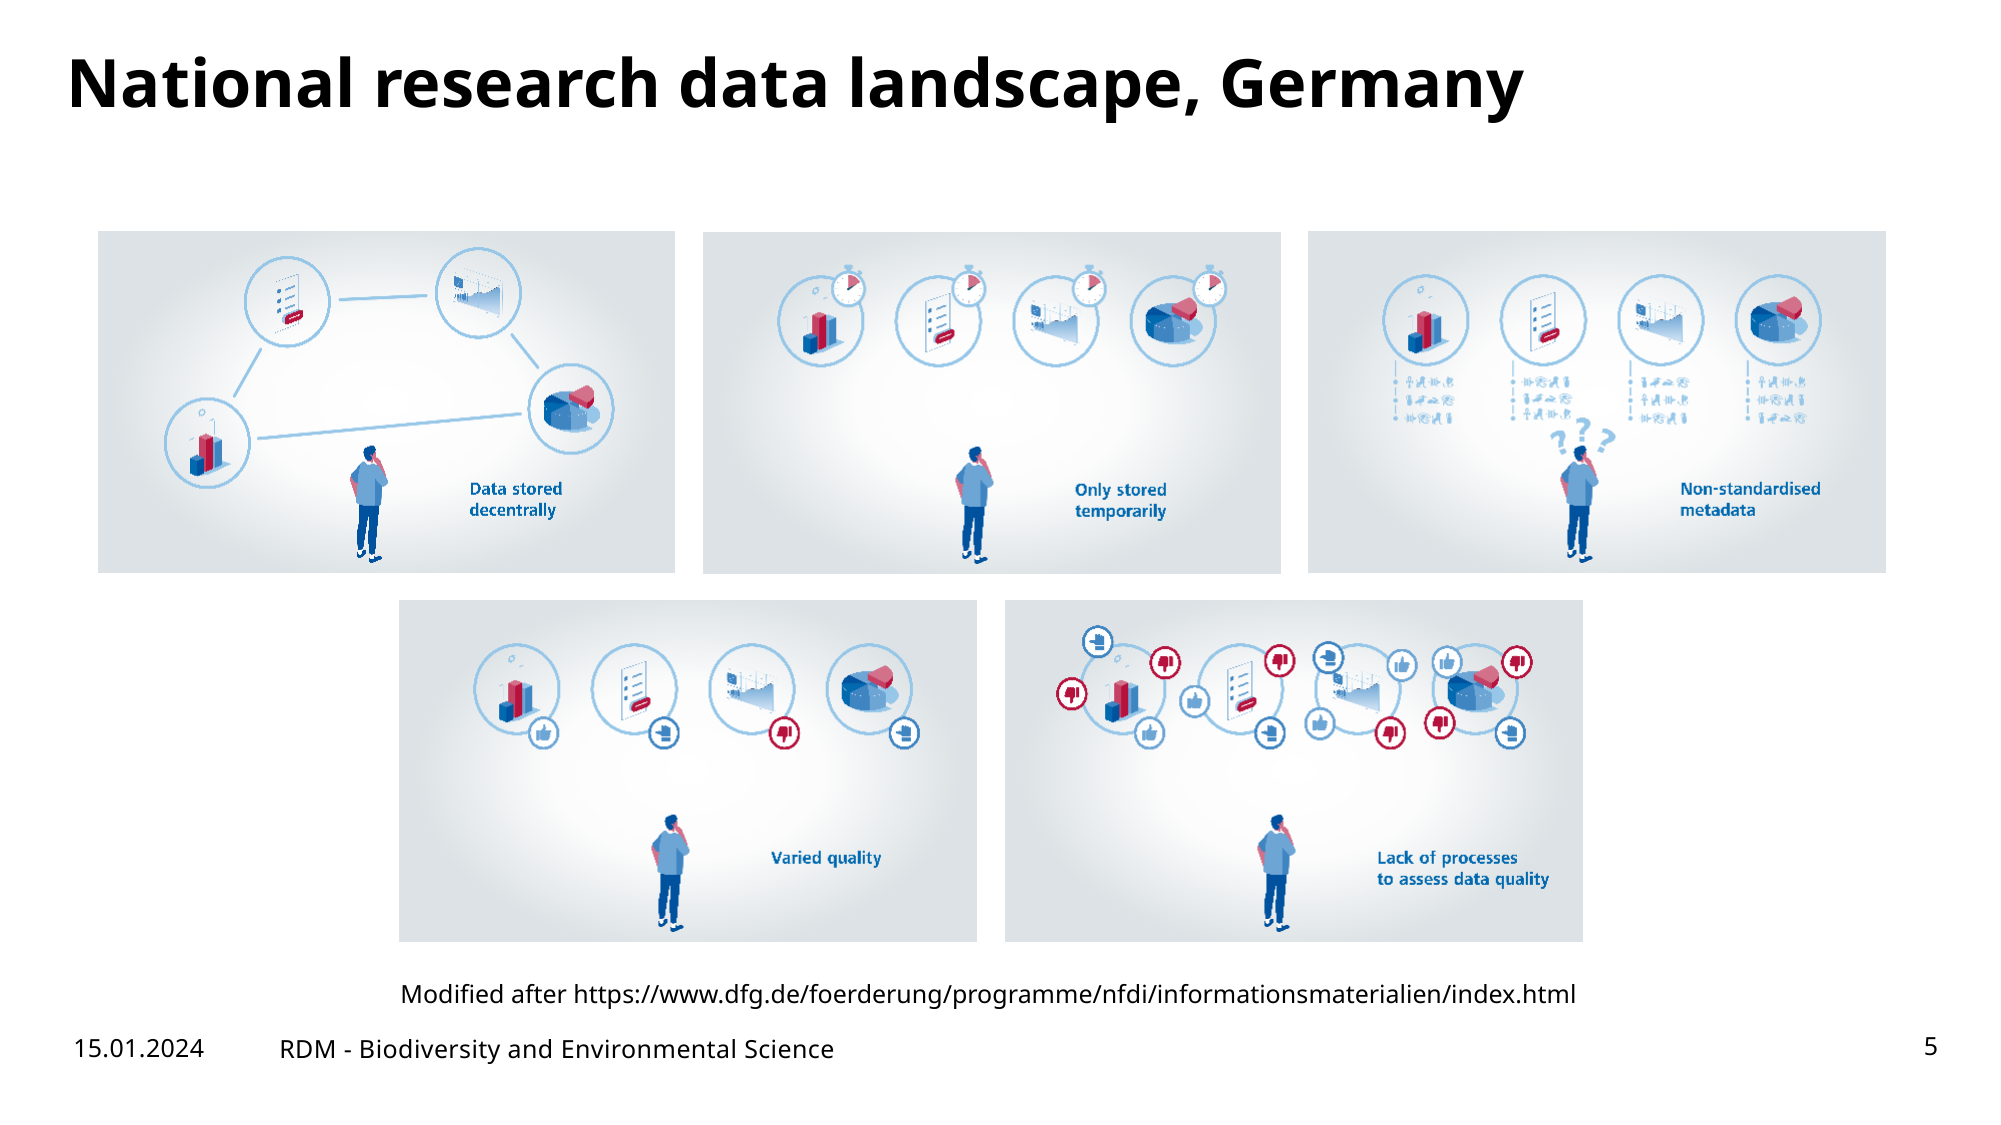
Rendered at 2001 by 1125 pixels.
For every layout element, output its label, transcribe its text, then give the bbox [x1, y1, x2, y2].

picture [1308, 231, 1886, 573]
text_box National research data landscape, Germany [66, 50, 1579, 264]
picture [98, 231, 675, 573]
picture [703, 232, 1281, 574]
slide_number 10 [1838, 1023, 1950, 1073]
footer RDM - Biodiversity and Environmental Science [267, 1023, 1733, 1074]
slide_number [49, 1023, 233, 1073]
picture [1005, 600, 1583, 942]
picture [399, 600, 977, 942]
text_box Modified after https://www.dfg.de/foerderung/programme/nfdi/informationsmaterialien/index.html [385, 971, 2000, 1016]
